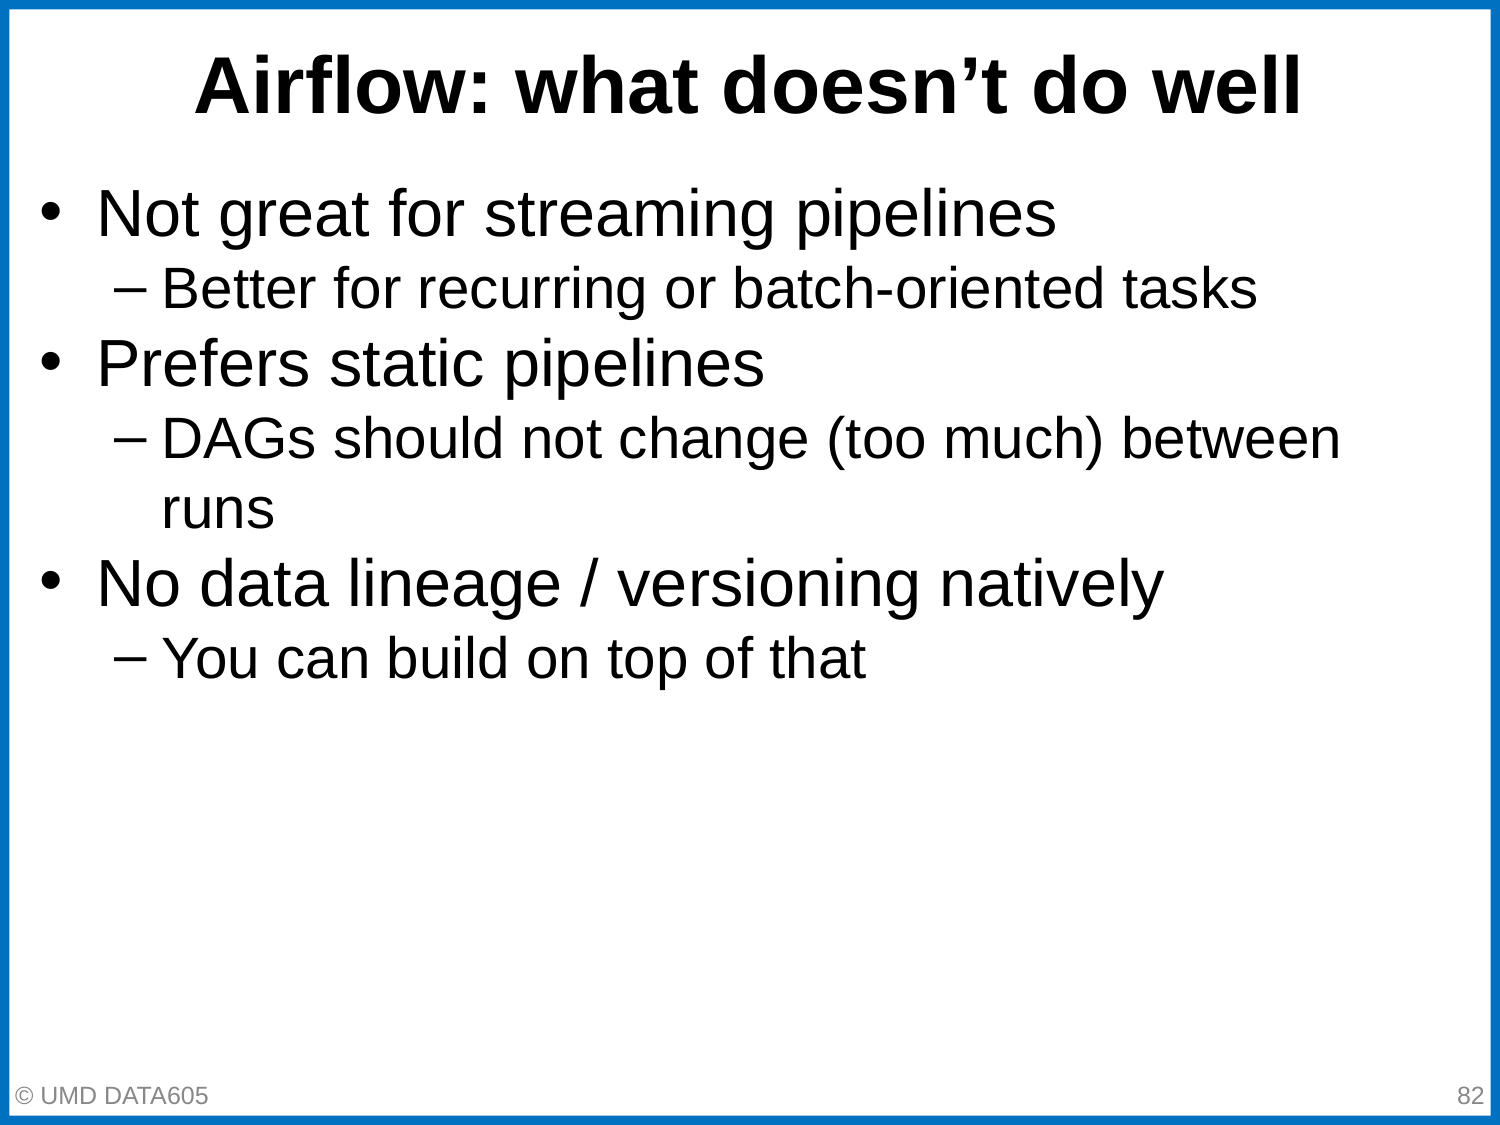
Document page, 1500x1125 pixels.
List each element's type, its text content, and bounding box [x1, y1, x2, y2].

footer © UMD DATA605 [0, 1065, 550, 1125]
slide_number ‹#› [1149, 1065, 1500, 1125]
title Airflow: what doesn’t do well [24, 24, 1475, 138]
list Not great for streaming pipelines Better for recurring or batch-oriented tasks Prefers static pipelines DAGs should not change (too much) between runs No data lineage / versioning natively You can build on top of that [24, 162, 1475, 1025]
